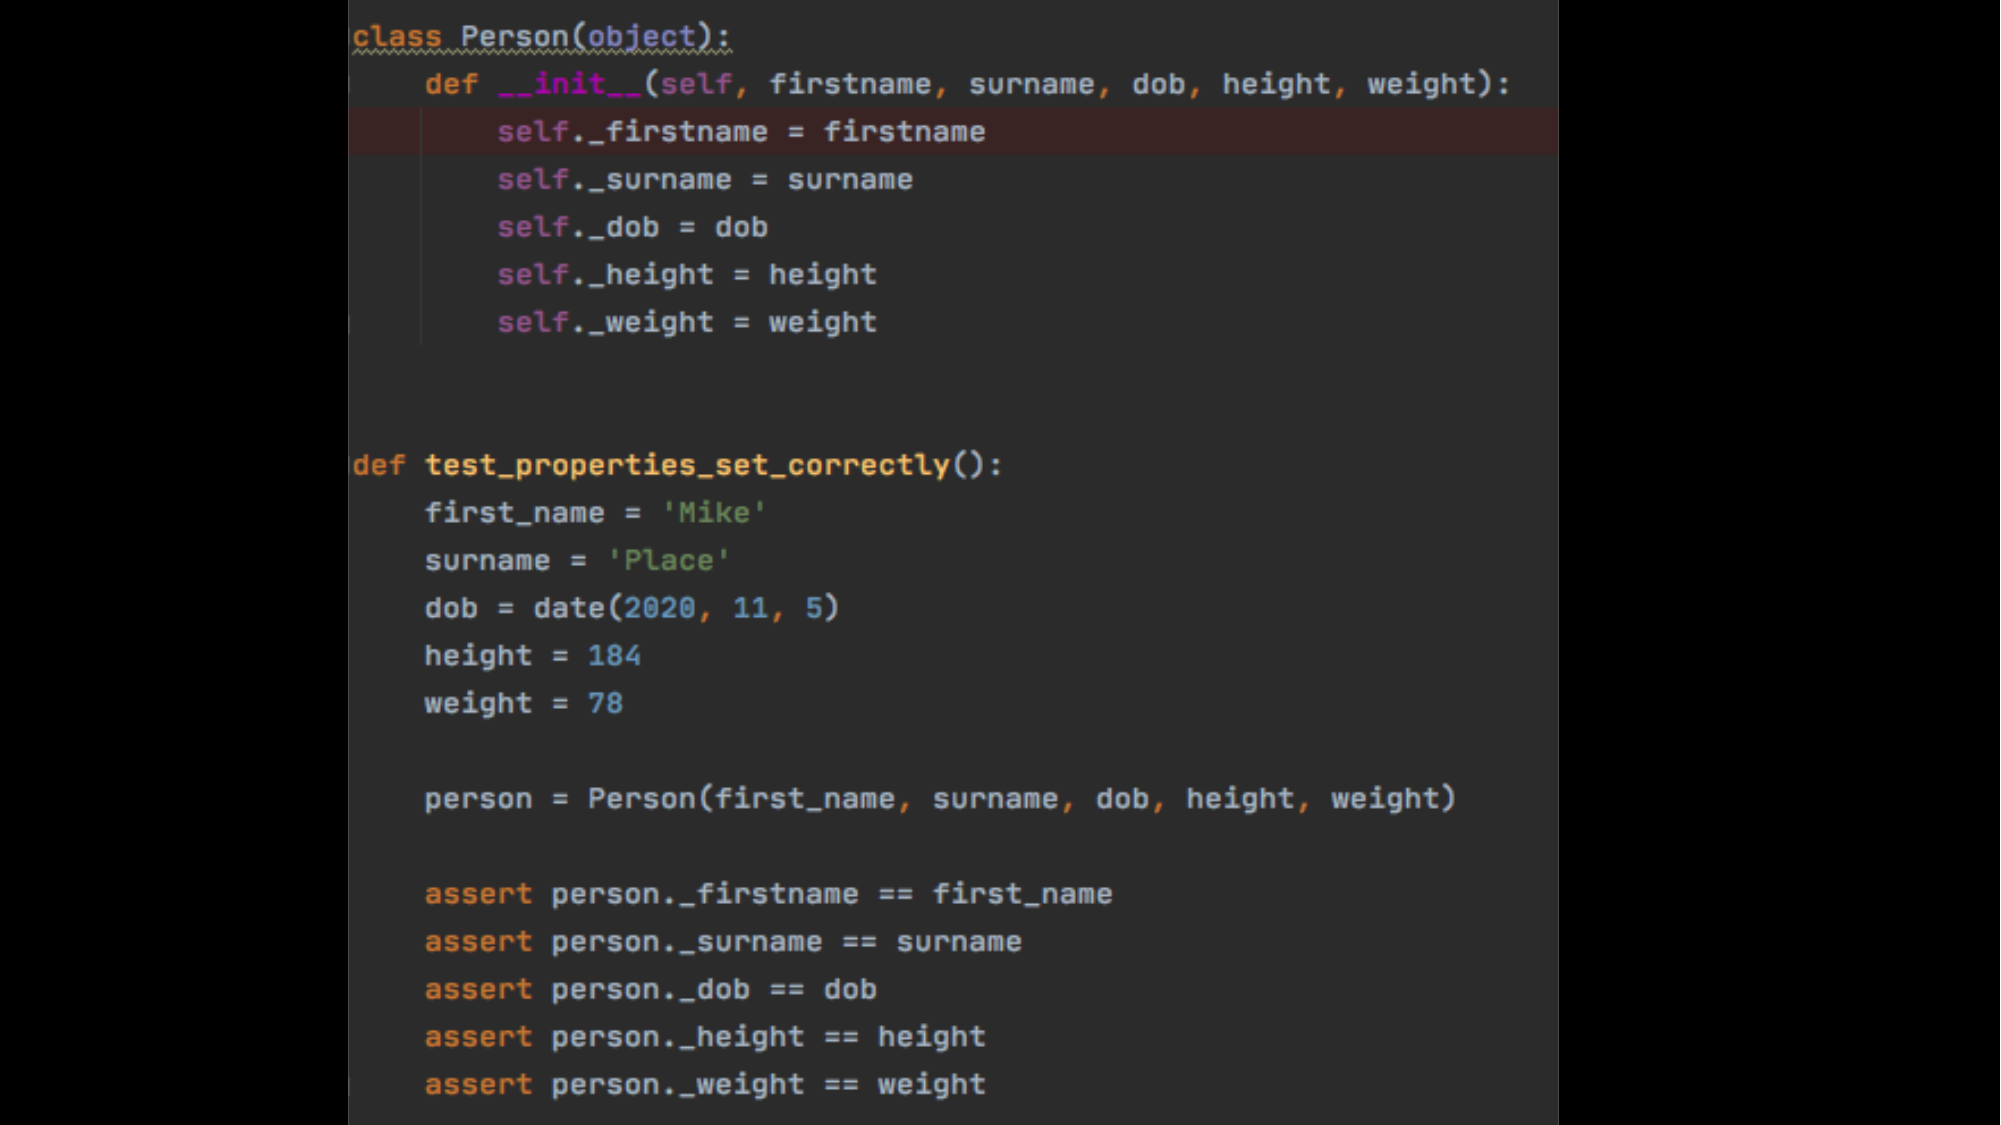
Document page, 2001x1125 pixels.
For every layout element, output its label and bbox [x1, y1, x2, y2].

list [348, 0, 1559, 1125]
text_box [0, 0, 348, 1125]
text_box [1559, 0, 2000, 1125]
